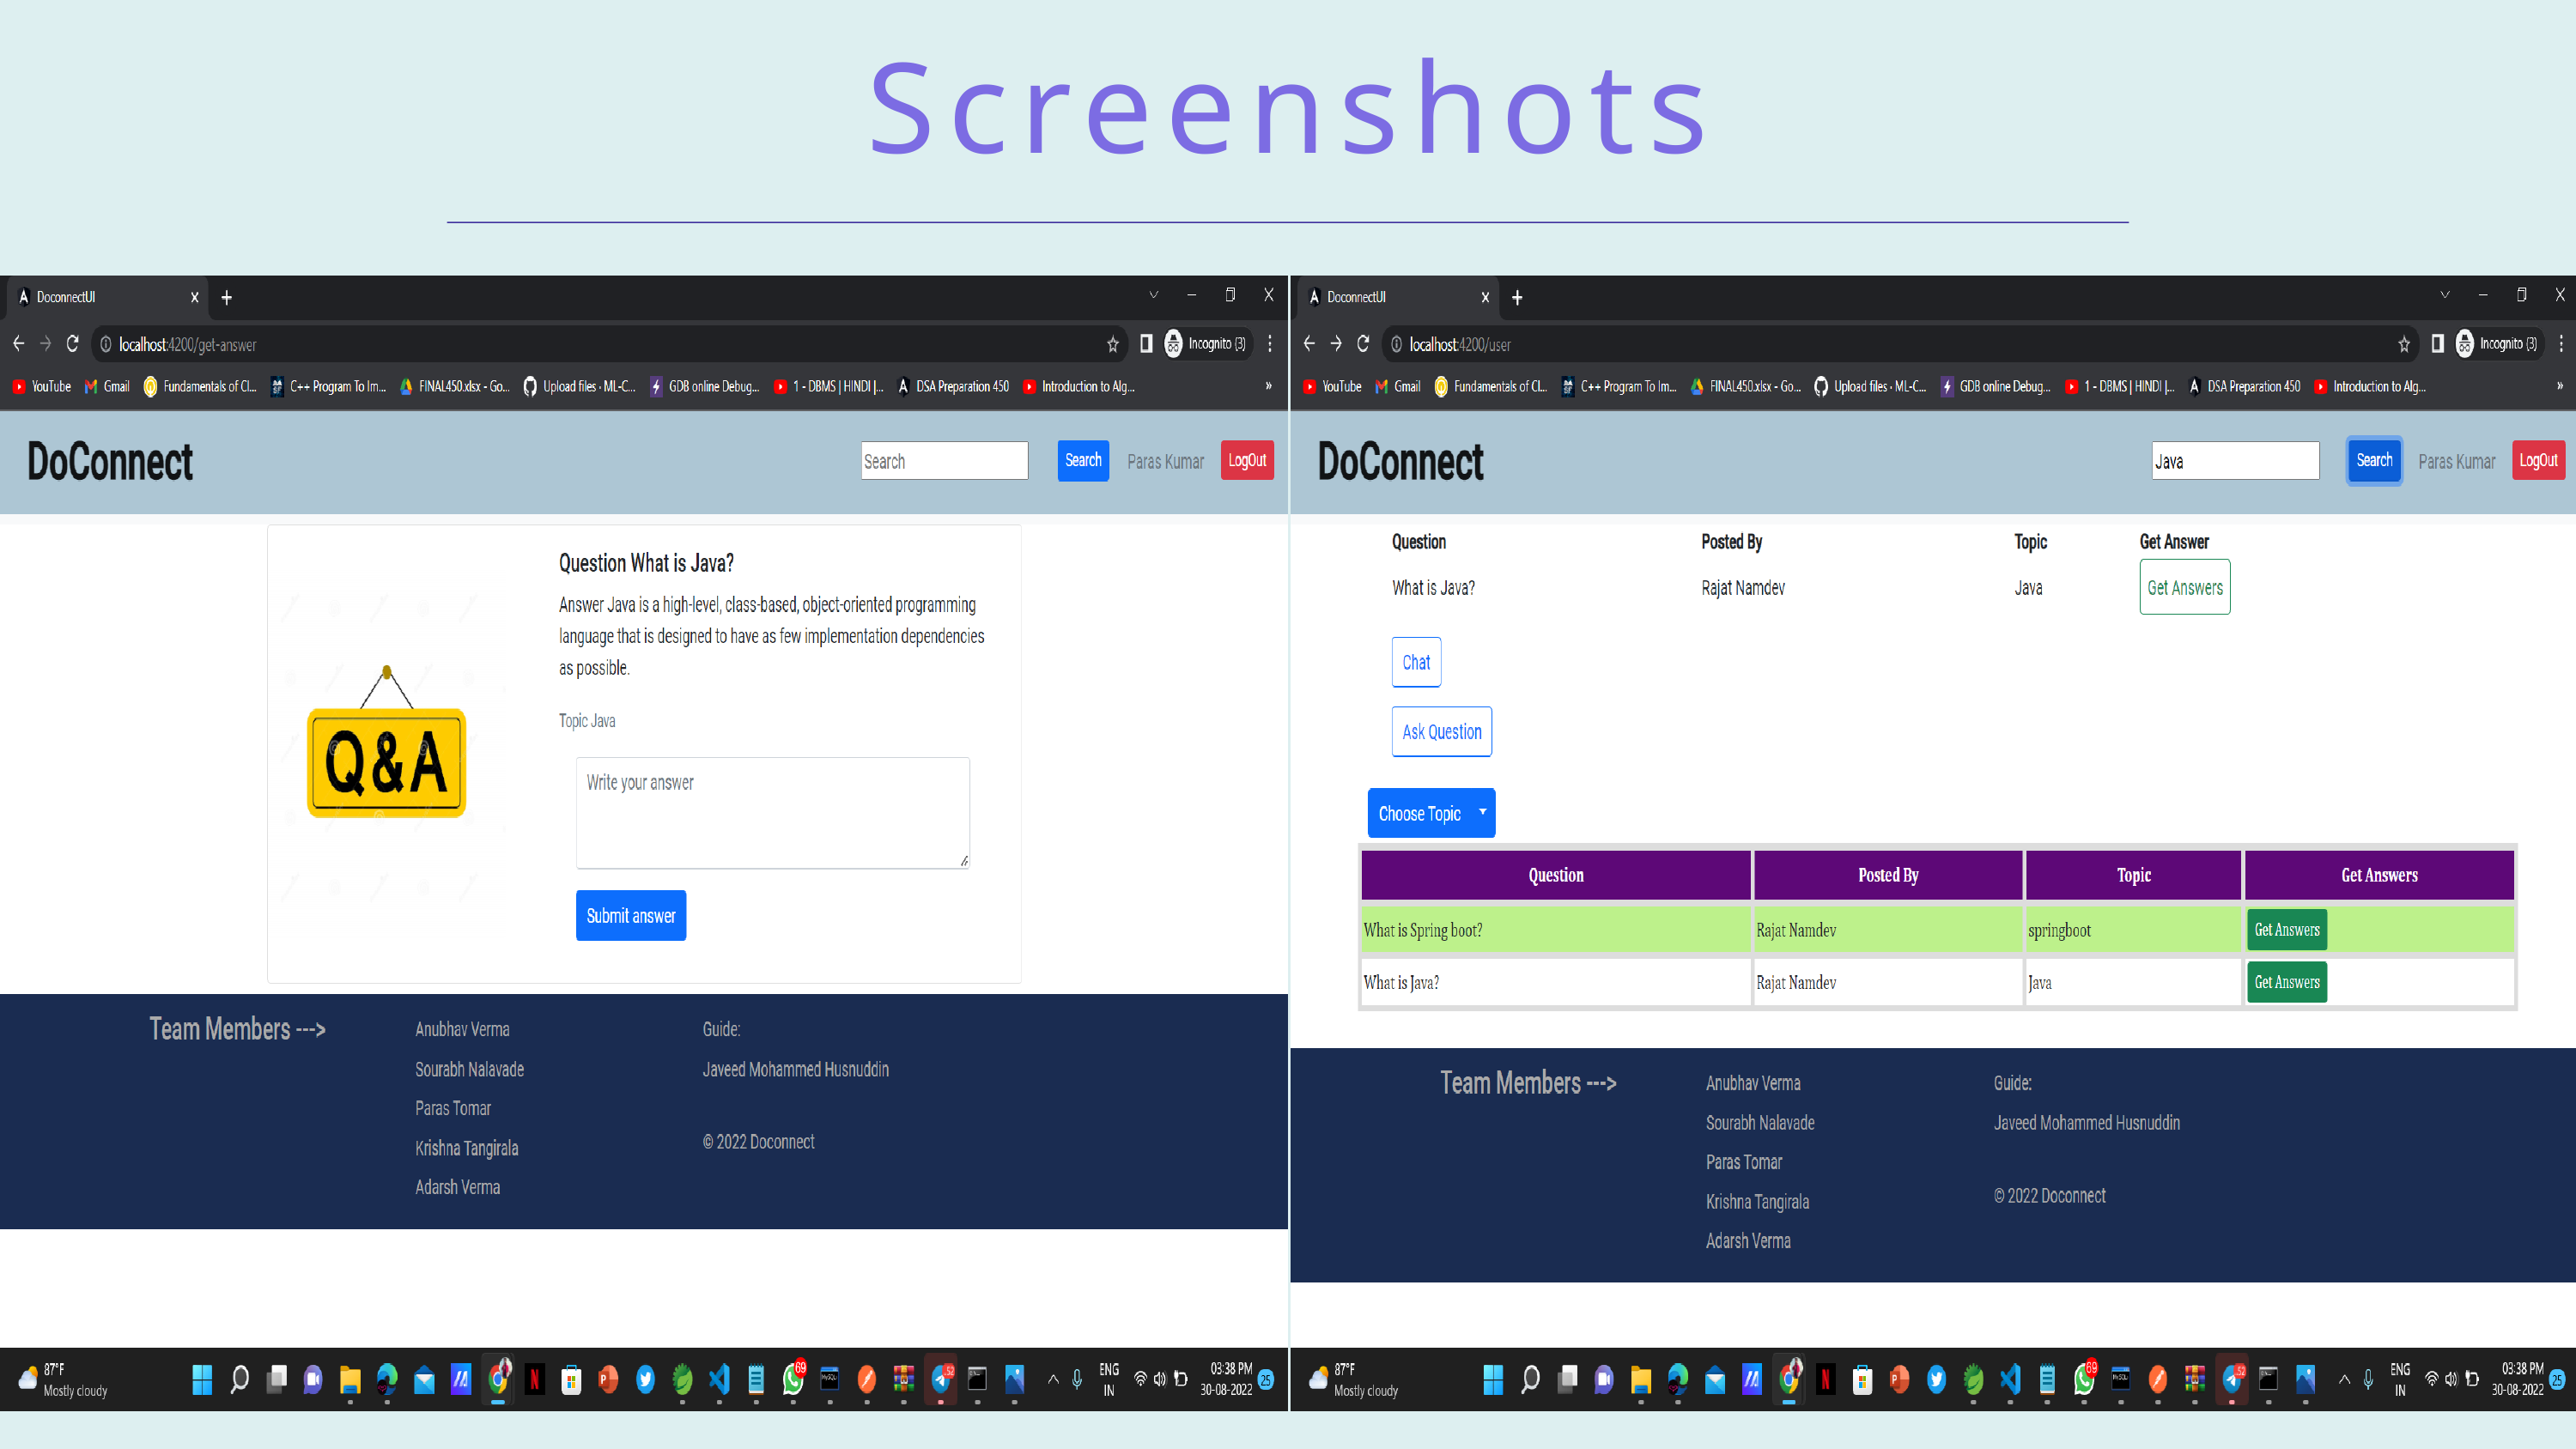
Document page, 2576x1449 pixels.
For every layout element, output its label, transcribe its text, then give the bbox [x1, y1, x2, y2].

picture [0, 275, 1289, 1411]
text_box Screenshots [144, 39, 2432, 179]
picture [1290, 275, 2576, 1411]
